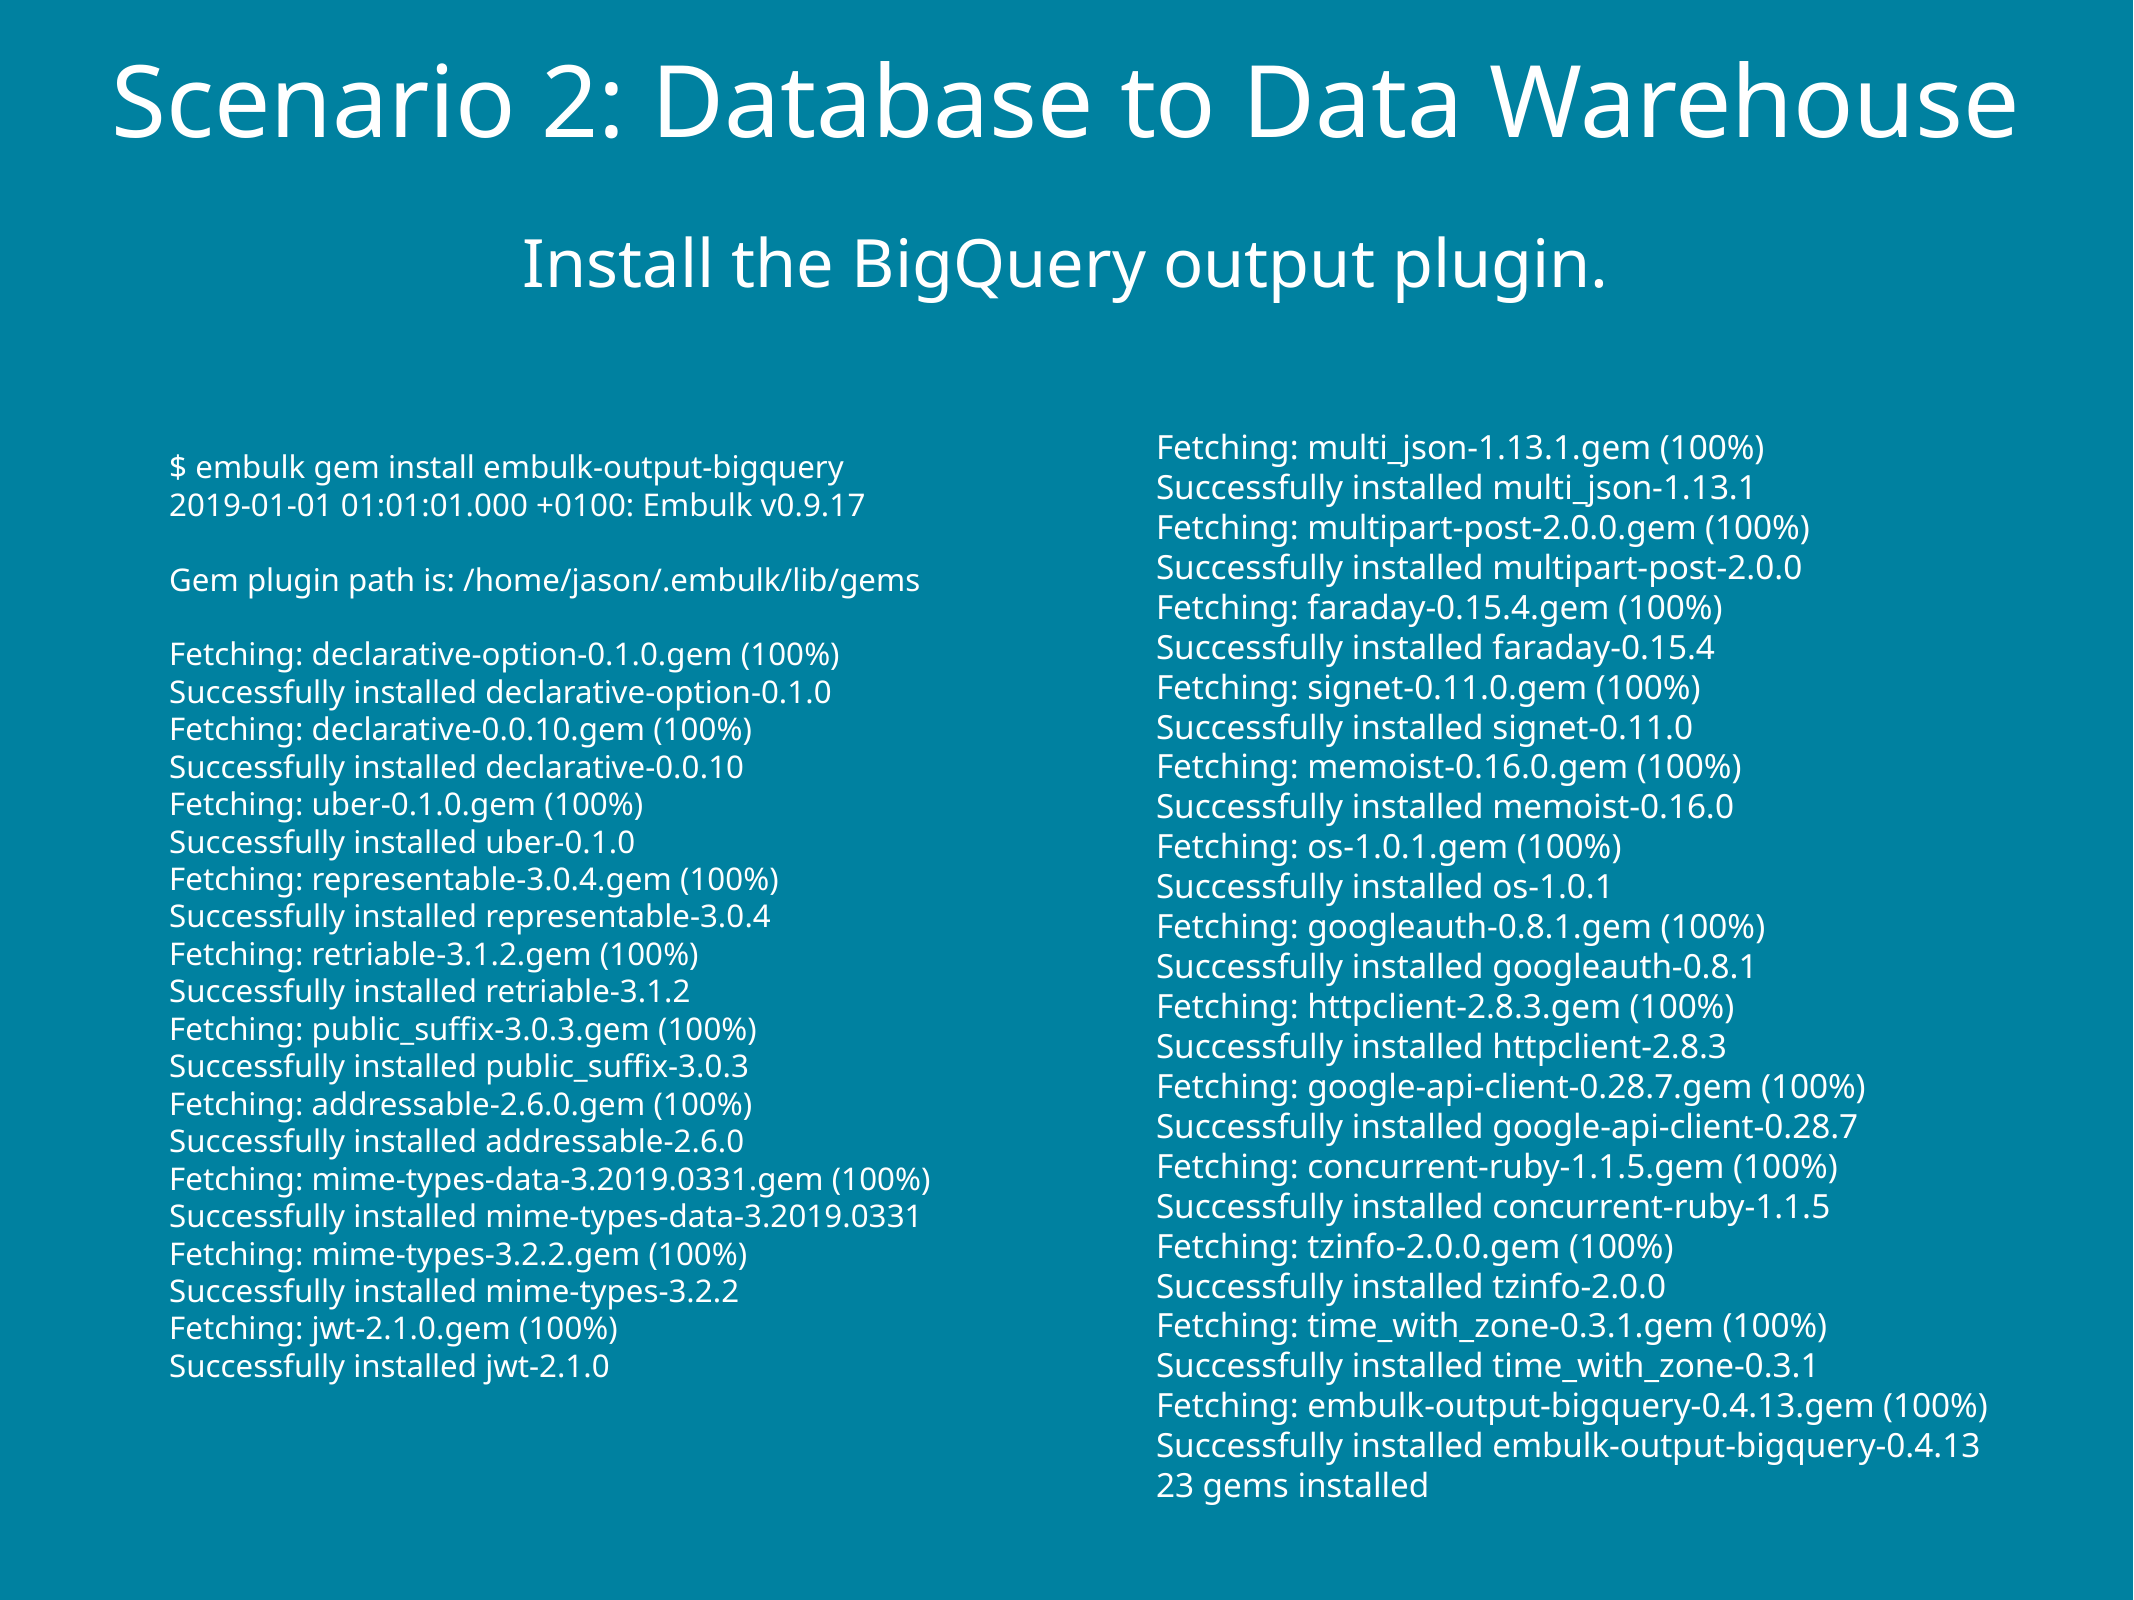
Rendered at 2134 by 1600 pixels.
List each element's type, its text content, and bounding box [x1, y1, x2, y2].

text_box $ embulk gem install embulk-output-bigquery 2019-01-01 01:01:01.000 +0100: Embulk v0.9.17 Gem plugin path is: /home/jason/.embulk/lib/gems Fetching: declarative-option-0.1.0.gem (100%) Successfully installed declarative-option-0.1.0 Fetching: declarative-0.0.10.gem (100%) Successfully installed declarative-0.0.10 Fetching: uber-0.1.0.gem (100%) Successfully installed uber-0.1.0 Fetching: representable-3.0.4.gem (100%) Successfully installed representable-3.0.4 Fetching: retriable-3.1.2.gem (100%) Successfully installed retriable-3.1.2 Fetching: public_suffix-3.0.3.gem (100%) Successfully installed public_suffix-3.0.3 Fetching: addressable-2.6.0.gem (100%) Successfully installed addressable-2.6.0 Fetching: mime-types-data-3.2019.0331.gem (100%) Successfully installed mime-types-data-3.2019.0331 Fetching: mime-types-3.2.2.gem (100%) Successfully installed mime-types-3.2.2 Fetching: jwt-2.1.0.gem (100%) Successfully installed jwt-2.1.0 [160, 439, 941, 1392]
text_box Install the BigQuery output plugin. [514, 212, 1619, 309]
text_box Scenario 2: Database to Data Warehouse [102, 29, 2031, 167]
text_box Fetching: multi_json-1.13.1.gem (100%) Successfully installed multi_json-1.13.1 Fetching: multipart-post-2.0.0.gem (100%) Successfully installed multipart-post-2.0.0 Fetching: faraday-0.15.4.gem (100%) Successfully installed faraday-0.15.4 Fetching: signet-0.11.0.gem (100%) Successfully installed signet-0.11.0 Fetching: memoist-0.16.0.gem (100%) Successfully installed memoist-0.16.0 Fetching: os-1.0.1.gem (100%) Successfully installed os-1.0.1 Fetching: googleauth-0.8.1.gem (100%) Successfully installed googleauth-0.8.1 Fetching: httpclient-2.8.3.gem (100%) Successfully installed httpclient-2.8.3 Fetching: google-api-client-0.28.7.gem (100%) Successfully installed google-api-client-0.28.7 Fetching: concurrent-ruby-1.1.5.gem (100%) Successfully installed concurrent-ruby-1.1.5 Fetching: tzinfo-2.0.0.gem (100%) Successfully installed tzinfo-2.0.0 Fetching: time_with_zone-0.3.1.gem (100%) Successfully installed time_with_zone-0.3.1 Fetching: embulk-output-bigquery-0.4.13.gem (100%) Successfully installed embulk-output-bigquery-0.4.13 23 gems installed [1147, 418, 1998, 1513]
